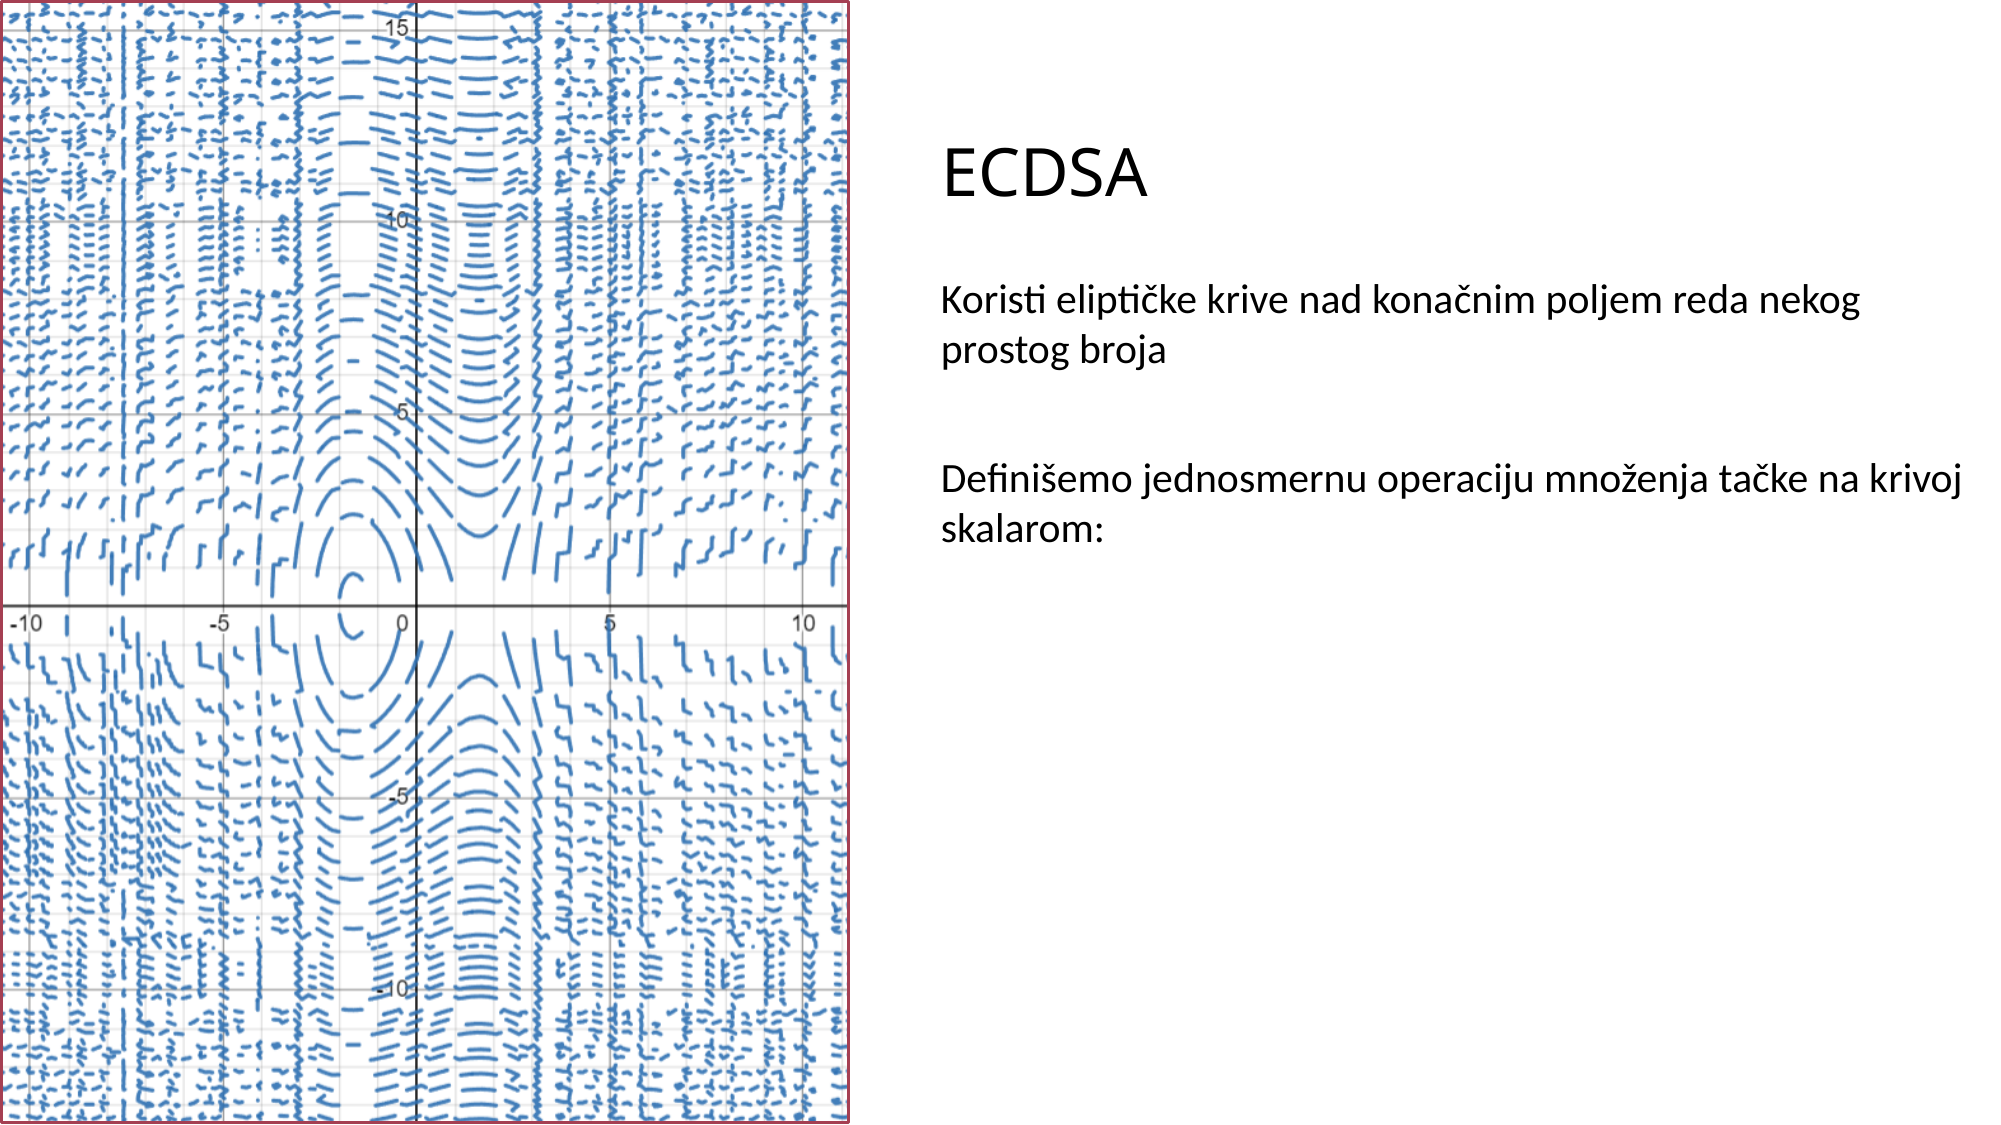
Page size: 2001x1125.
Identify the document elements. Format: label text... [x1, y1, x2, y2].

picture [2, 3, 848, 1122]
text_box ECDSA [926, 122, 1814, 217]
